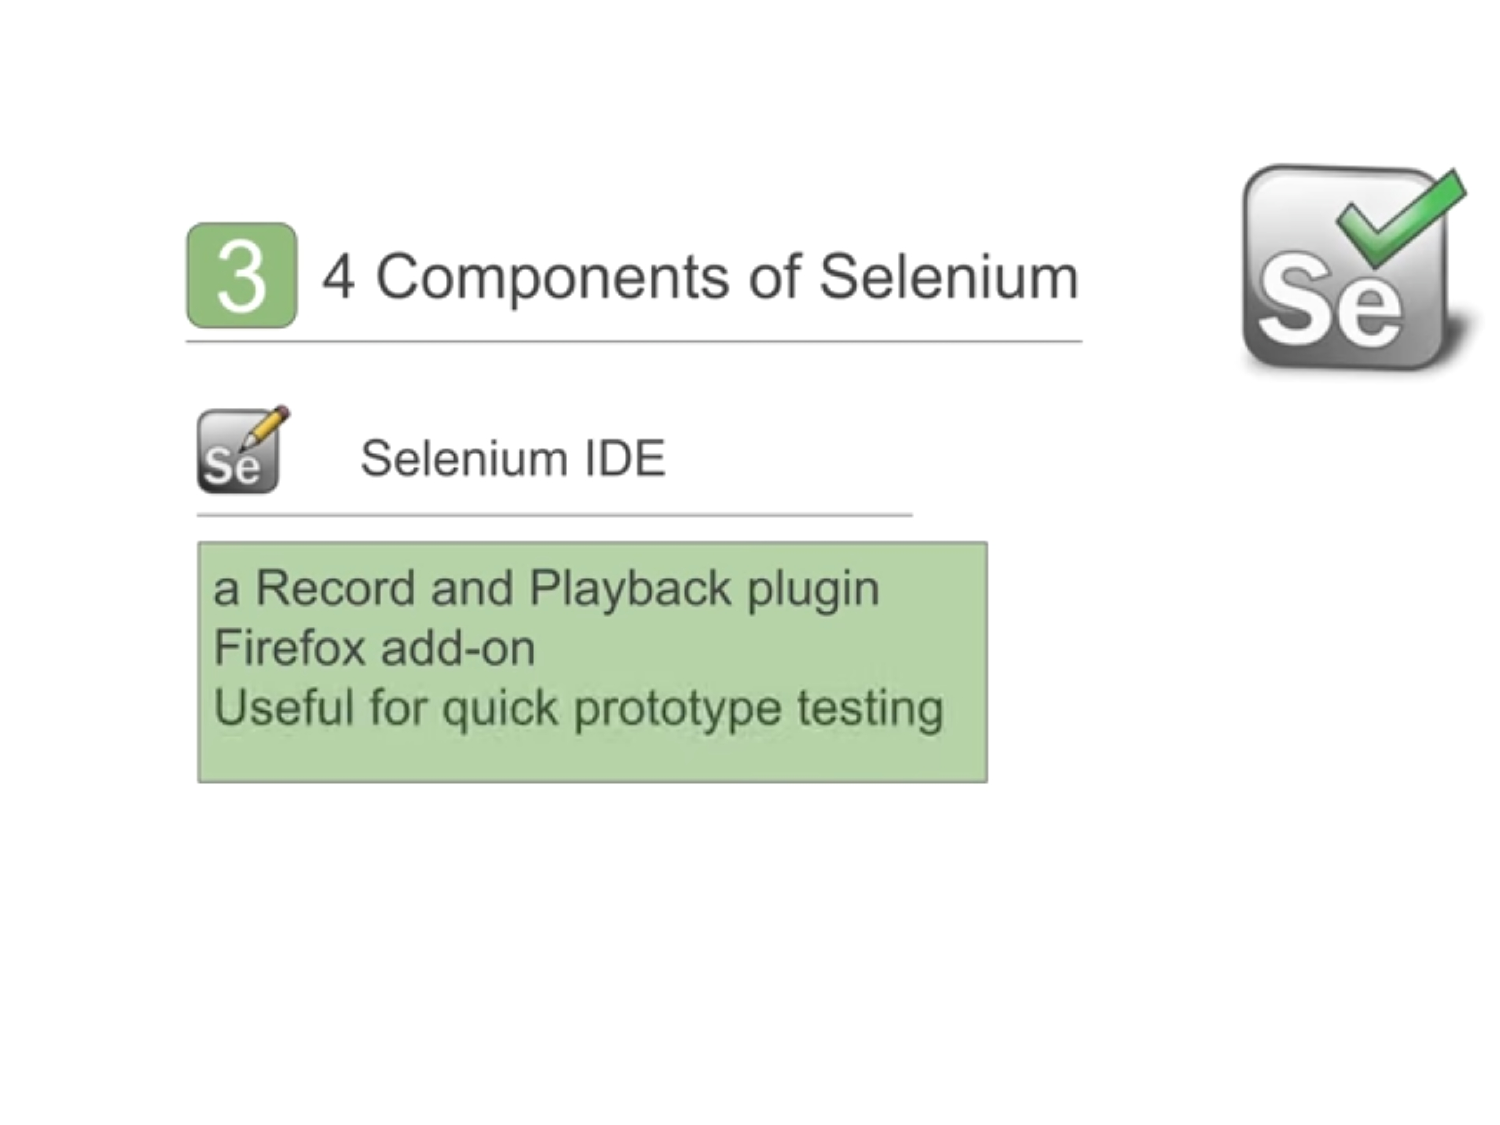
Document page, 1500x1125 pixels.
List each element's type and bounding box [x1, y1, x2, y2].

picture [0, 137, 1500, 986]
